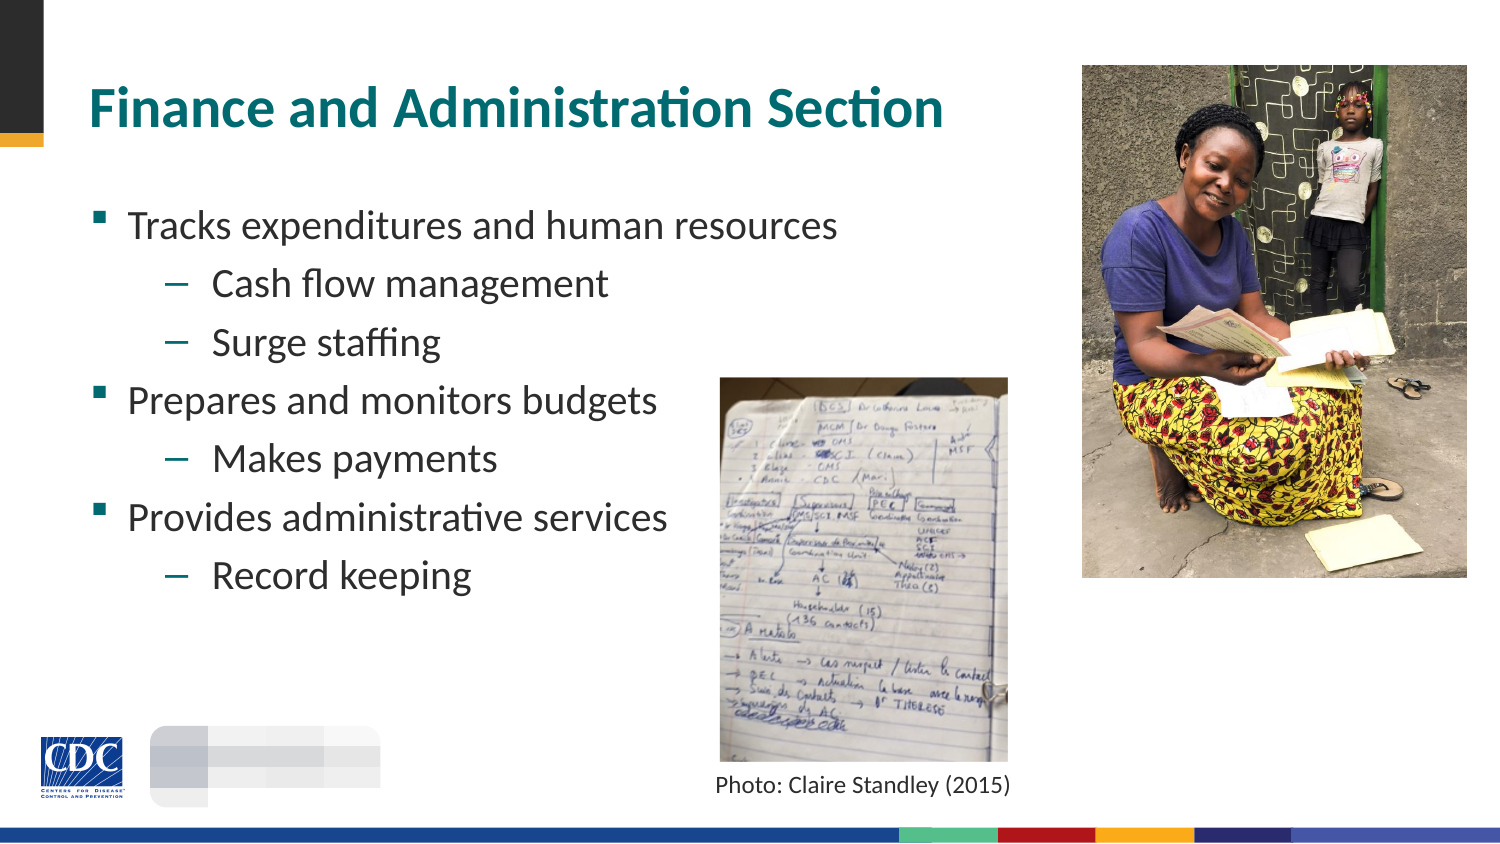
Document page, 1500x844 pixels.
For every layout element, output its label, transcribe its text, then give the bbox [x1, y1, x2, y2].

picture [41, 737, 125, 798]
text_box Photo: Claire Standley (2015) [700, 761, 1027, 806]
picture [671, 378, 1056, 761]
picture [1082, 65, 1468, 579]
list Tracks expenditures and human resources Cash flow management Surge staffing Prepares and monitors budgets Makes payments Provides administrative services Record keeping [75, 190, 1414, 739]
title Finance and Administration Section [75, 33, 1425, 147]
